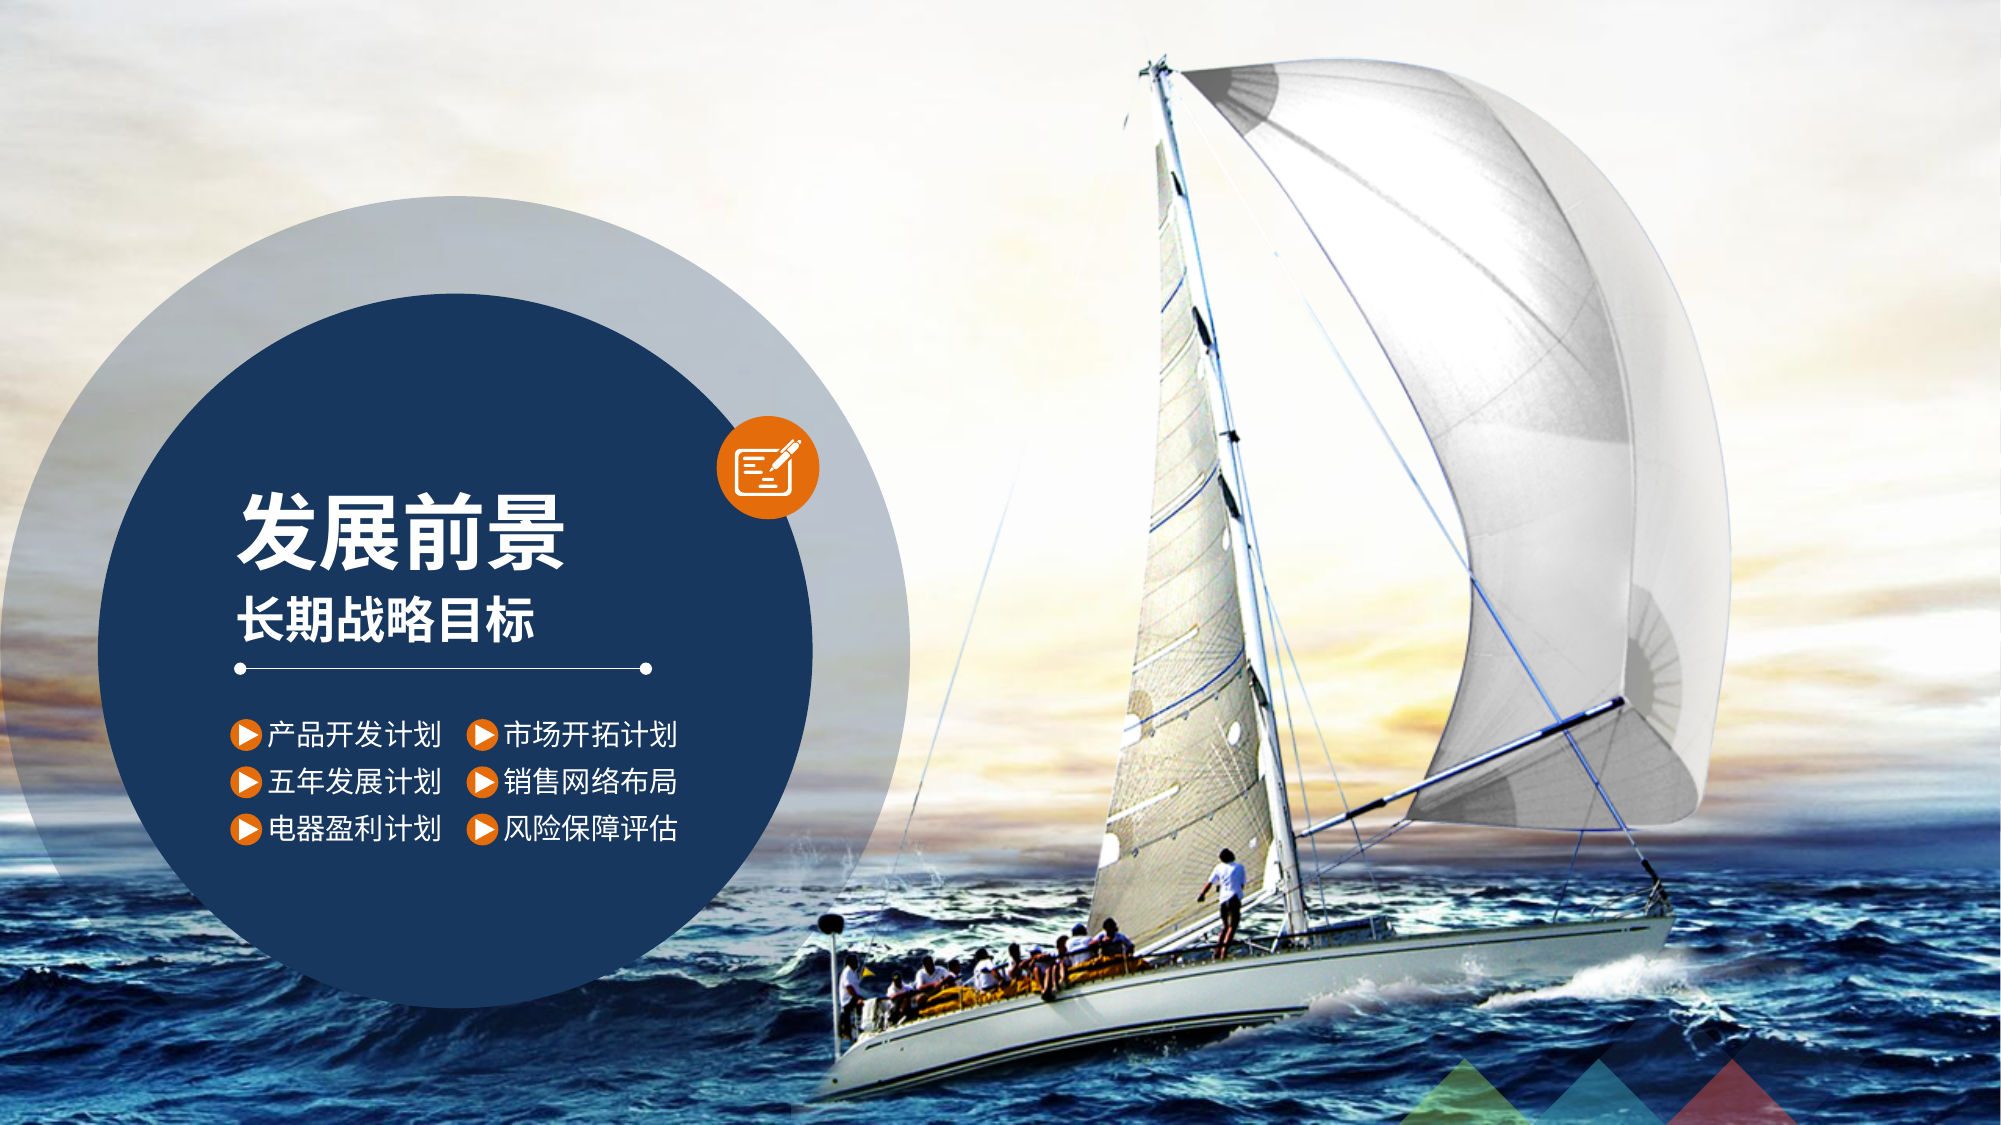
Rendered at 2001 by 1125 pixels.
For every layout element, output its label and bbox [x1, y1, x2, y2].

text_box [232, 810, 466, 846]
text_box [468, 810, 705, 846]
text_box [468, 715, 705, 752]
text_box [468, 763, 705, 799]
text_box [232, 763, 466, 799]
text_box [232, 715, 467, 752]
text_box [0, 0, 2001, 1125]
